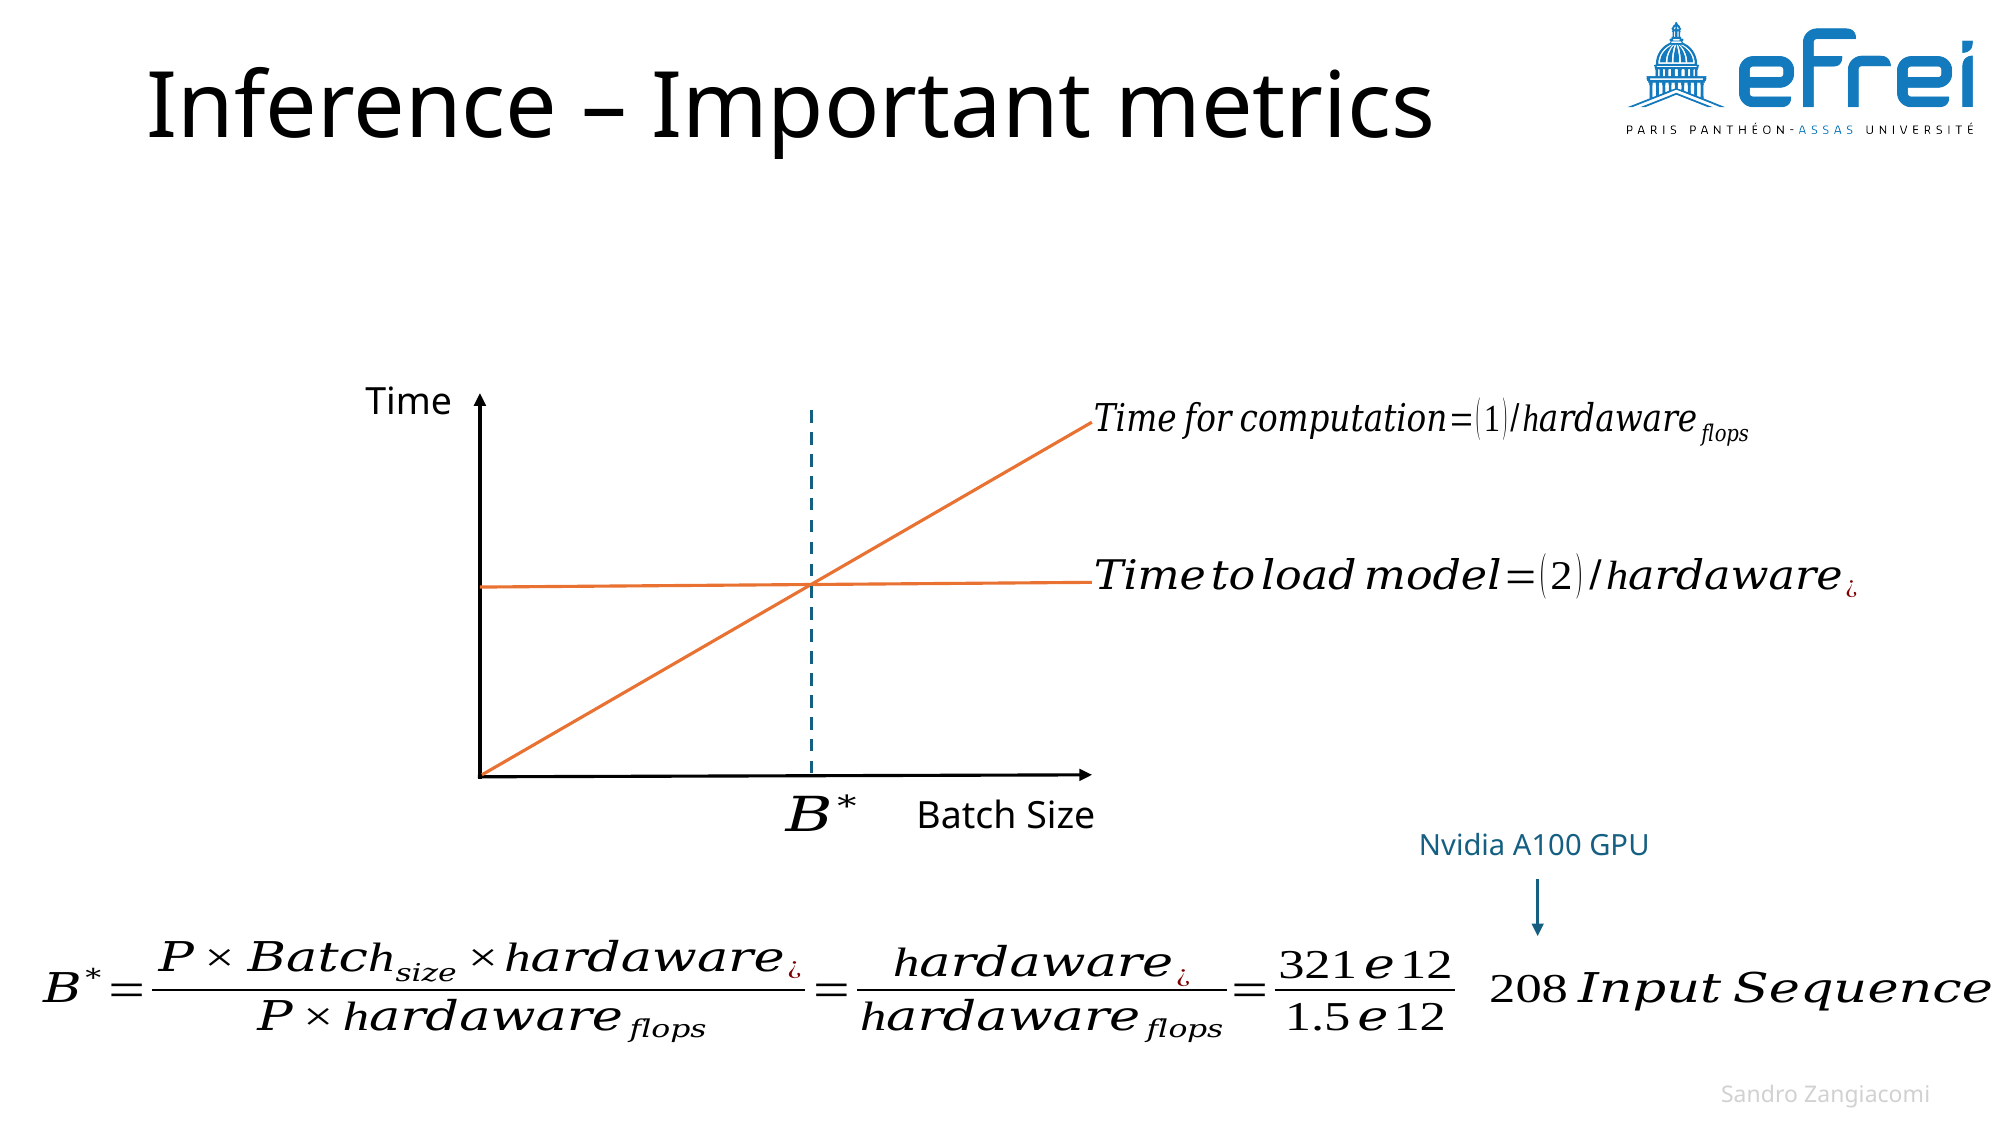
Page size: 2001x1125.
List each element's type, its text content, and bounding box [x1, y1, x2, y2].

text_box Time [350, 369, 467, 430]
text_box Nvidia A100 GPU [1404, 818, 1665, 869]
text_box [813, 421, 1093, 776]
text_box Batch Size [901, 783, 1111, 843]
title Inference – Important metrics [131, 0, 1857, 217]
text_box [481, 421, 811, 776]
picture [1857, 22, 1973, 134]
